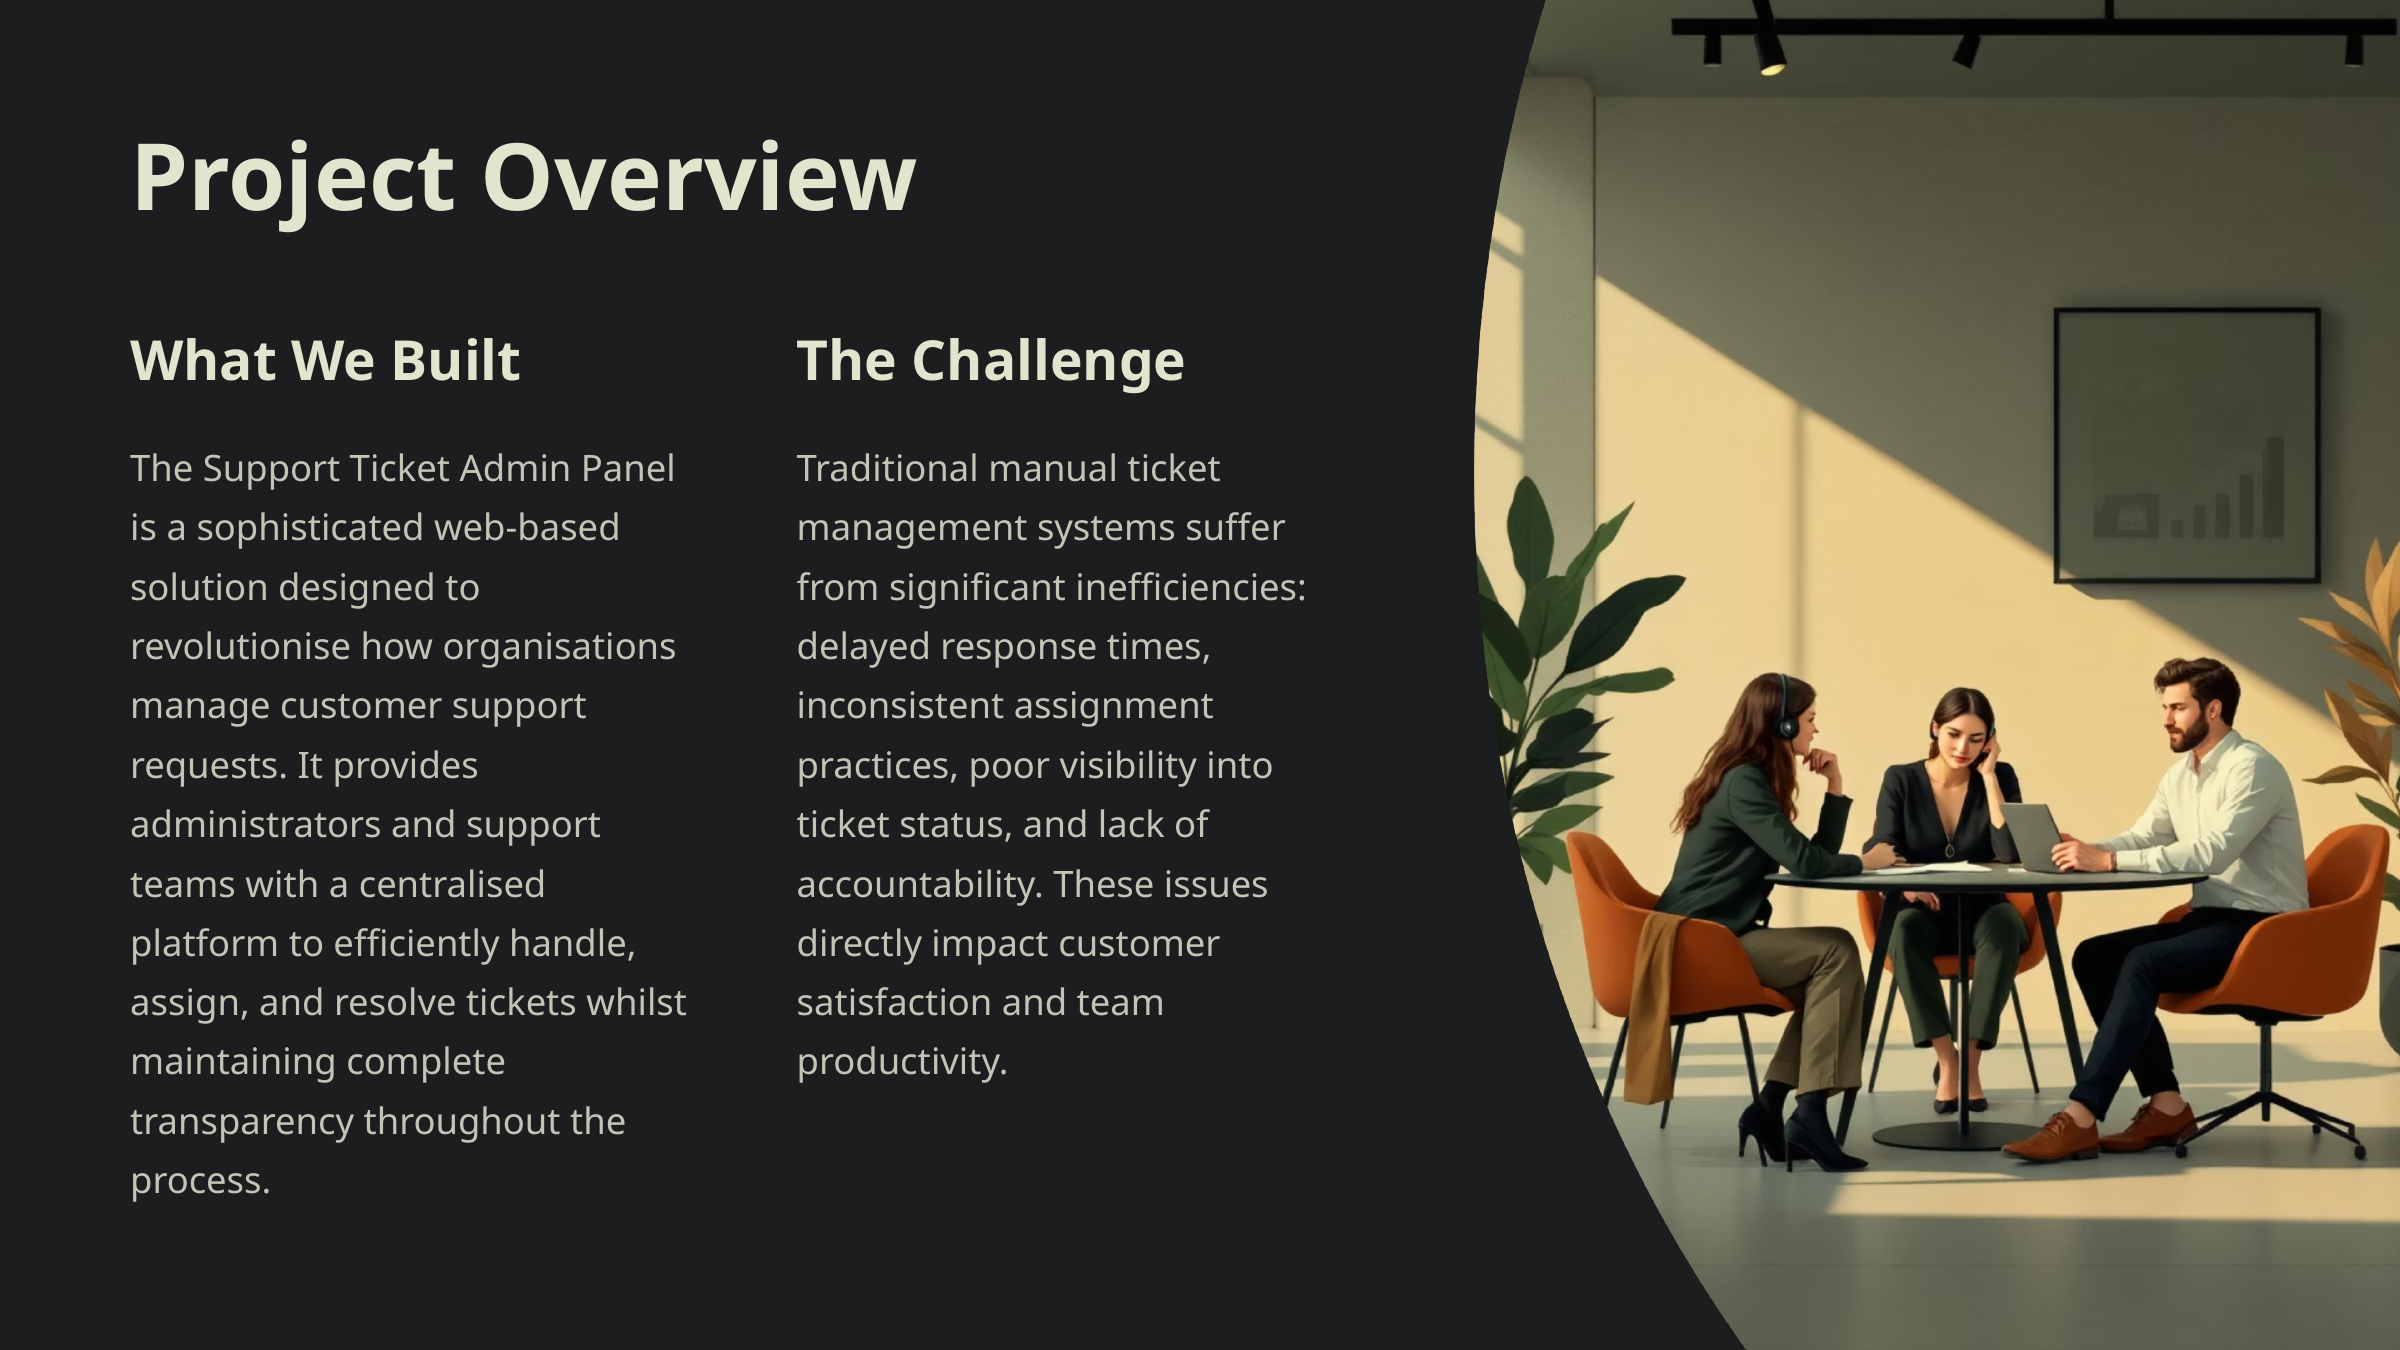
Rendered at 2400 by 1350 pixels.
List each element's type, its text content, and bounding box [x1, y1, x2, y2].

text_box Project Overview [130, 113, 1061, 230]
text_box The Challenge [796, 322, 1355, 393]
picture [1454, 0, 2400, 1350]
text_box What We Built [130, 322, 689, 393]
text_box Traditional manual ticket management systems suffer from significant inefficiencies: delayed response times, inconsistent assignment practices, poor visibility into ticket status, and lack of accountability. These issues directly impact customer satisfaction and team productivity. [796, 429, 1371, 1085]
text_box The Support Ticket Admin Panel is a sophisticated web-based solution designed to revolutionise how organisations manage customer support requests. It provides administrators and support teams with a centralised platform to efficiently handle, assign, and resolve tickets whilst maintaining complete transparency throughout the process. [130, 429, 705, 1204]
